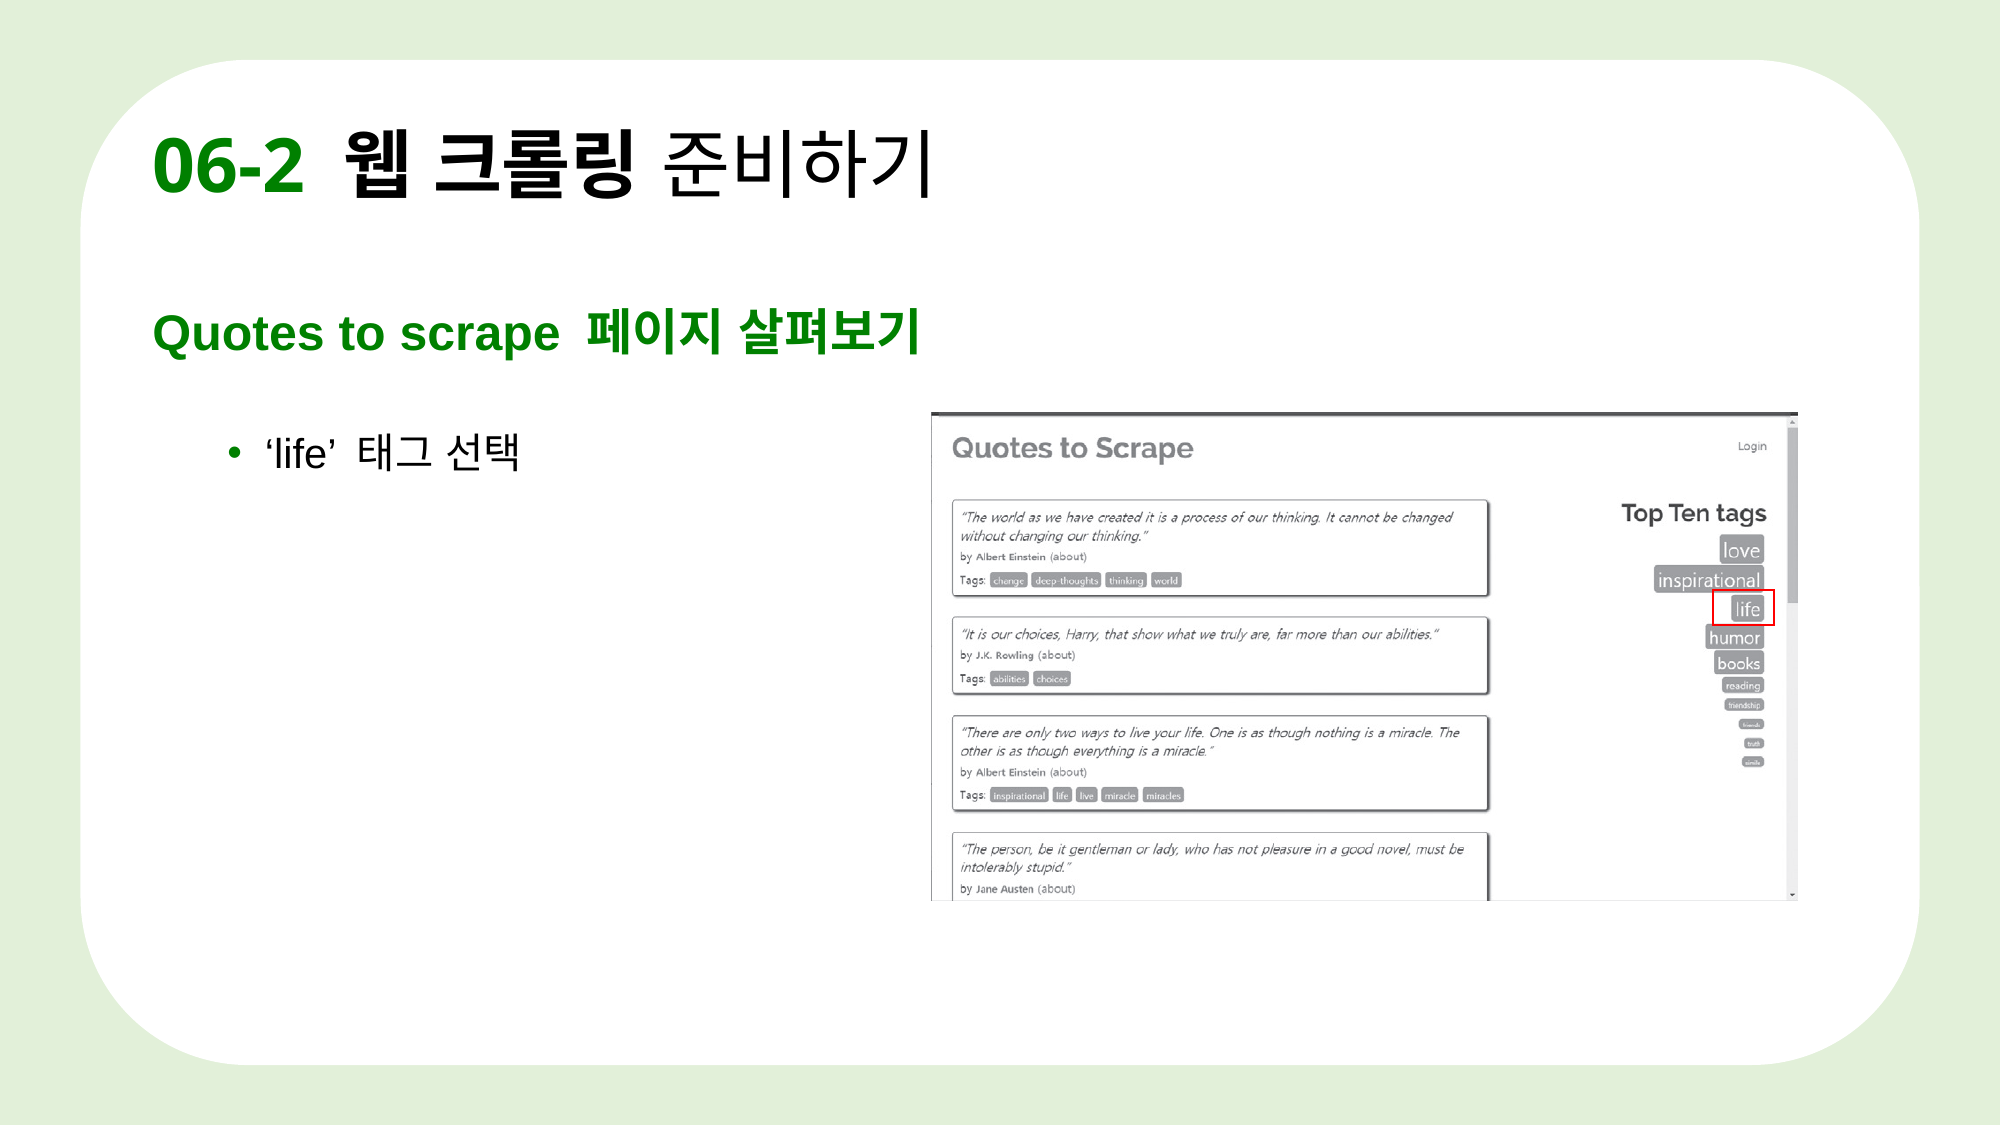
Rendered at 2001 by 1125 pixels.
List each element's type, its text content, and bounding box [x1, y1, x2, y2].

picture [931, 412, 1798, 901]
title 06-2 웹 크롤링 준비하기 [137, 59, 1863, 278]
list Quotes to scrape 페이지 살펴보기 ‘life’ 태그 선택 [137, 299, 1863, 1014]
